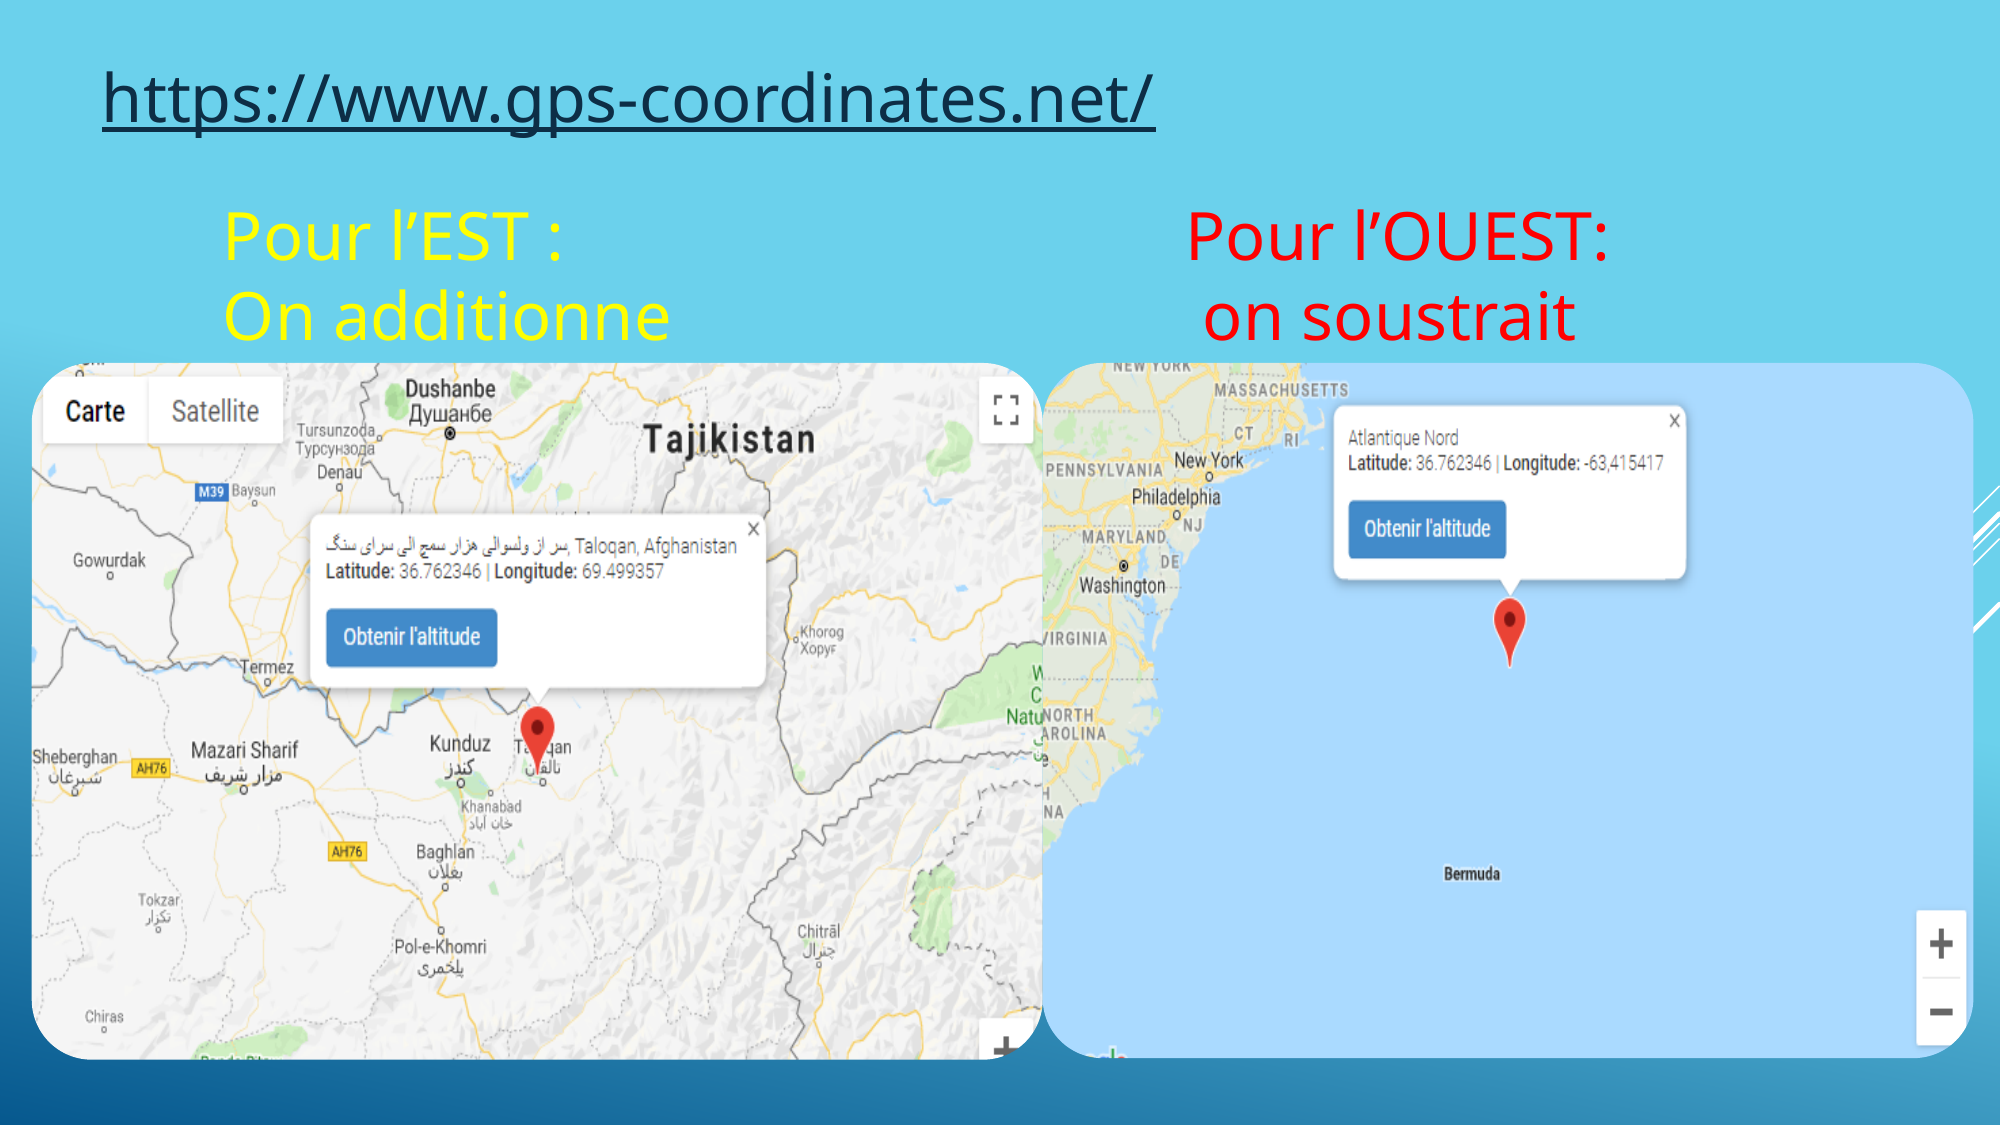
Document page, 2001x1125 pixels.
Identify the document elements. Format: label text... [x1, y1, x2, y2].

text_box Pour l’OUEST: on soustrait [1170, 186, 1768, 362]
text_box Pour l’EST : On additionne [208, 186, 867, 362]
picture [31, 362, 1974, 1060]
text_box https://www.gps-coordinates.net/ [87, 48, 1883, 154]
